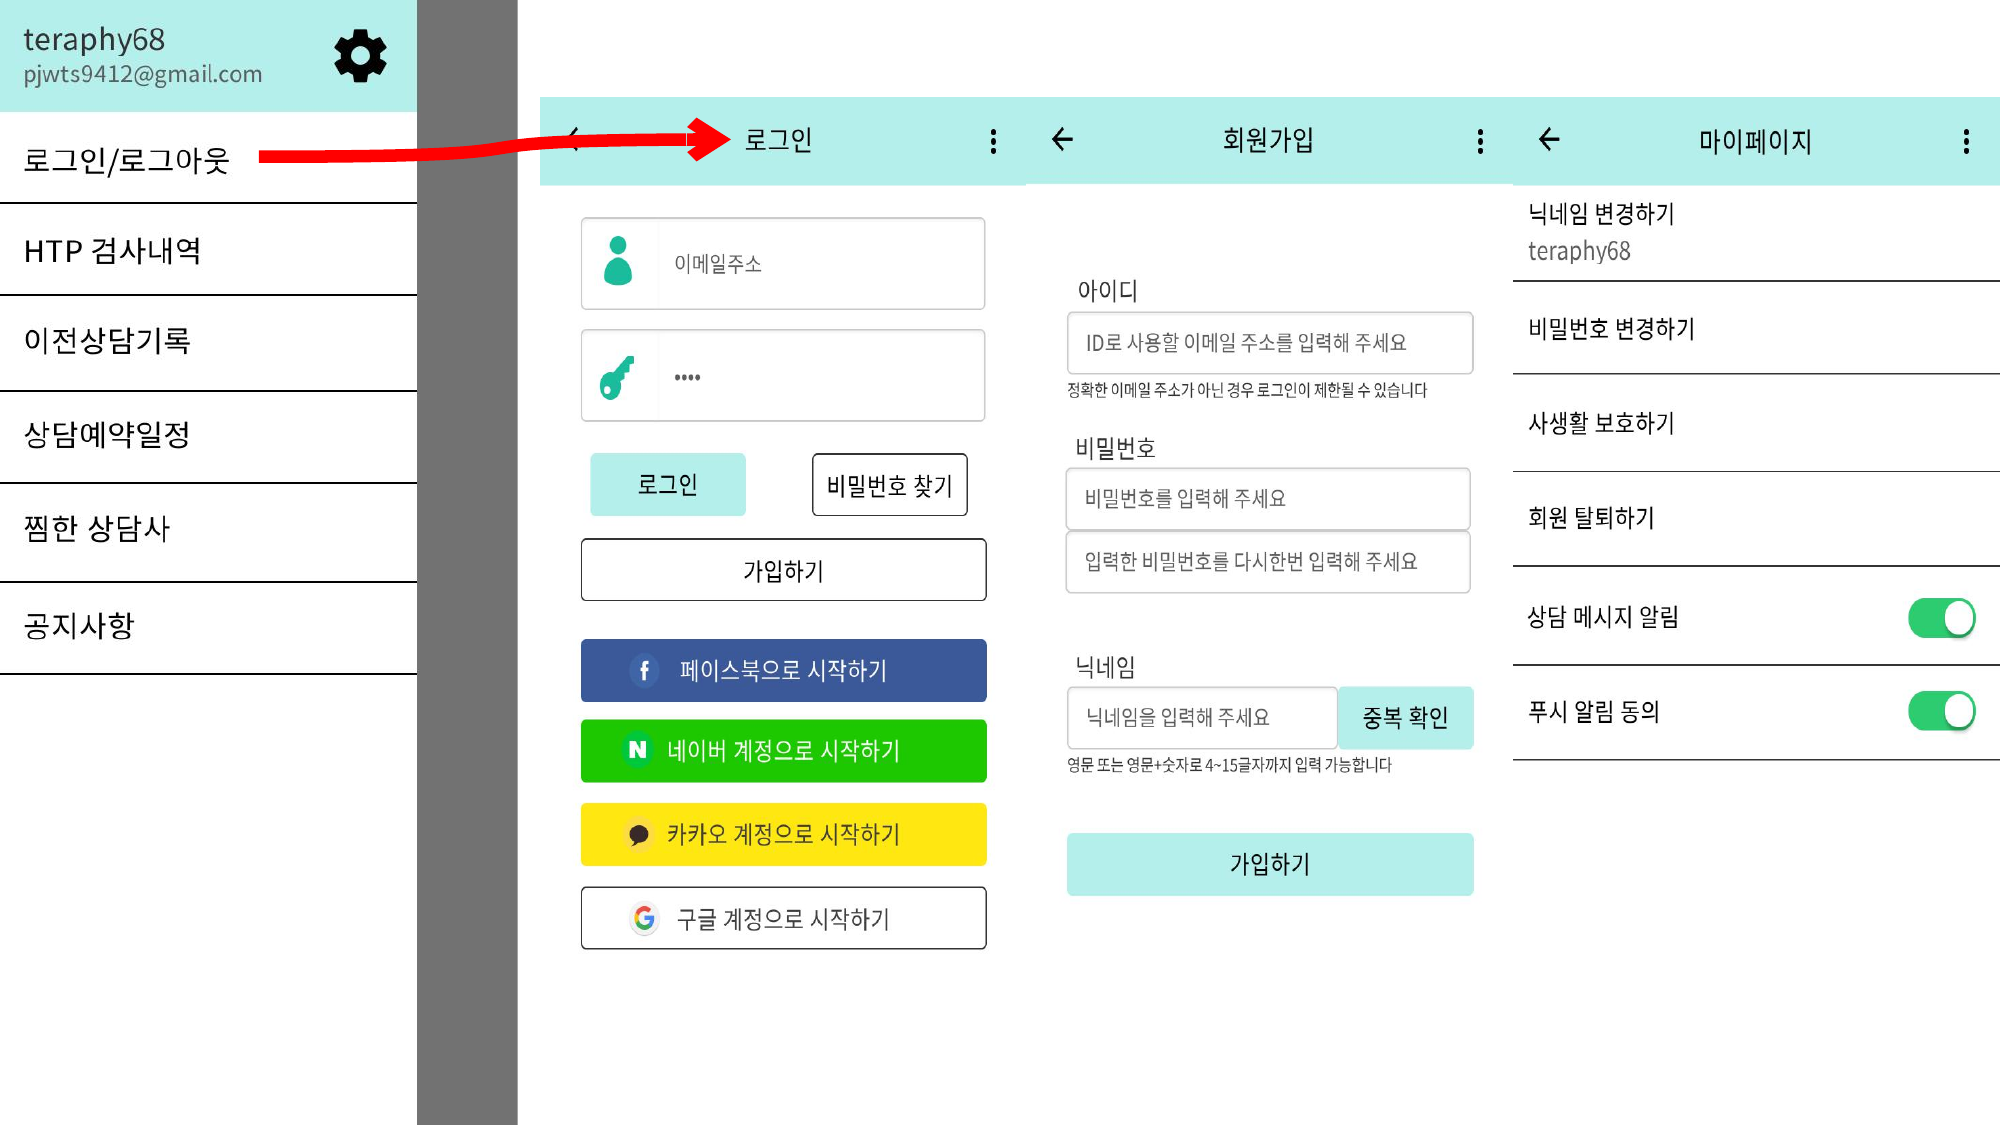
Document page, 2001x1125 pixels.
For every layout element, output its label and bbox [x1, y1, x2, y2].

text_box [258, 139, 731, 157]
picture [0, 0, 518, 1125]
text_box [540, 97, 2000, 1042]
